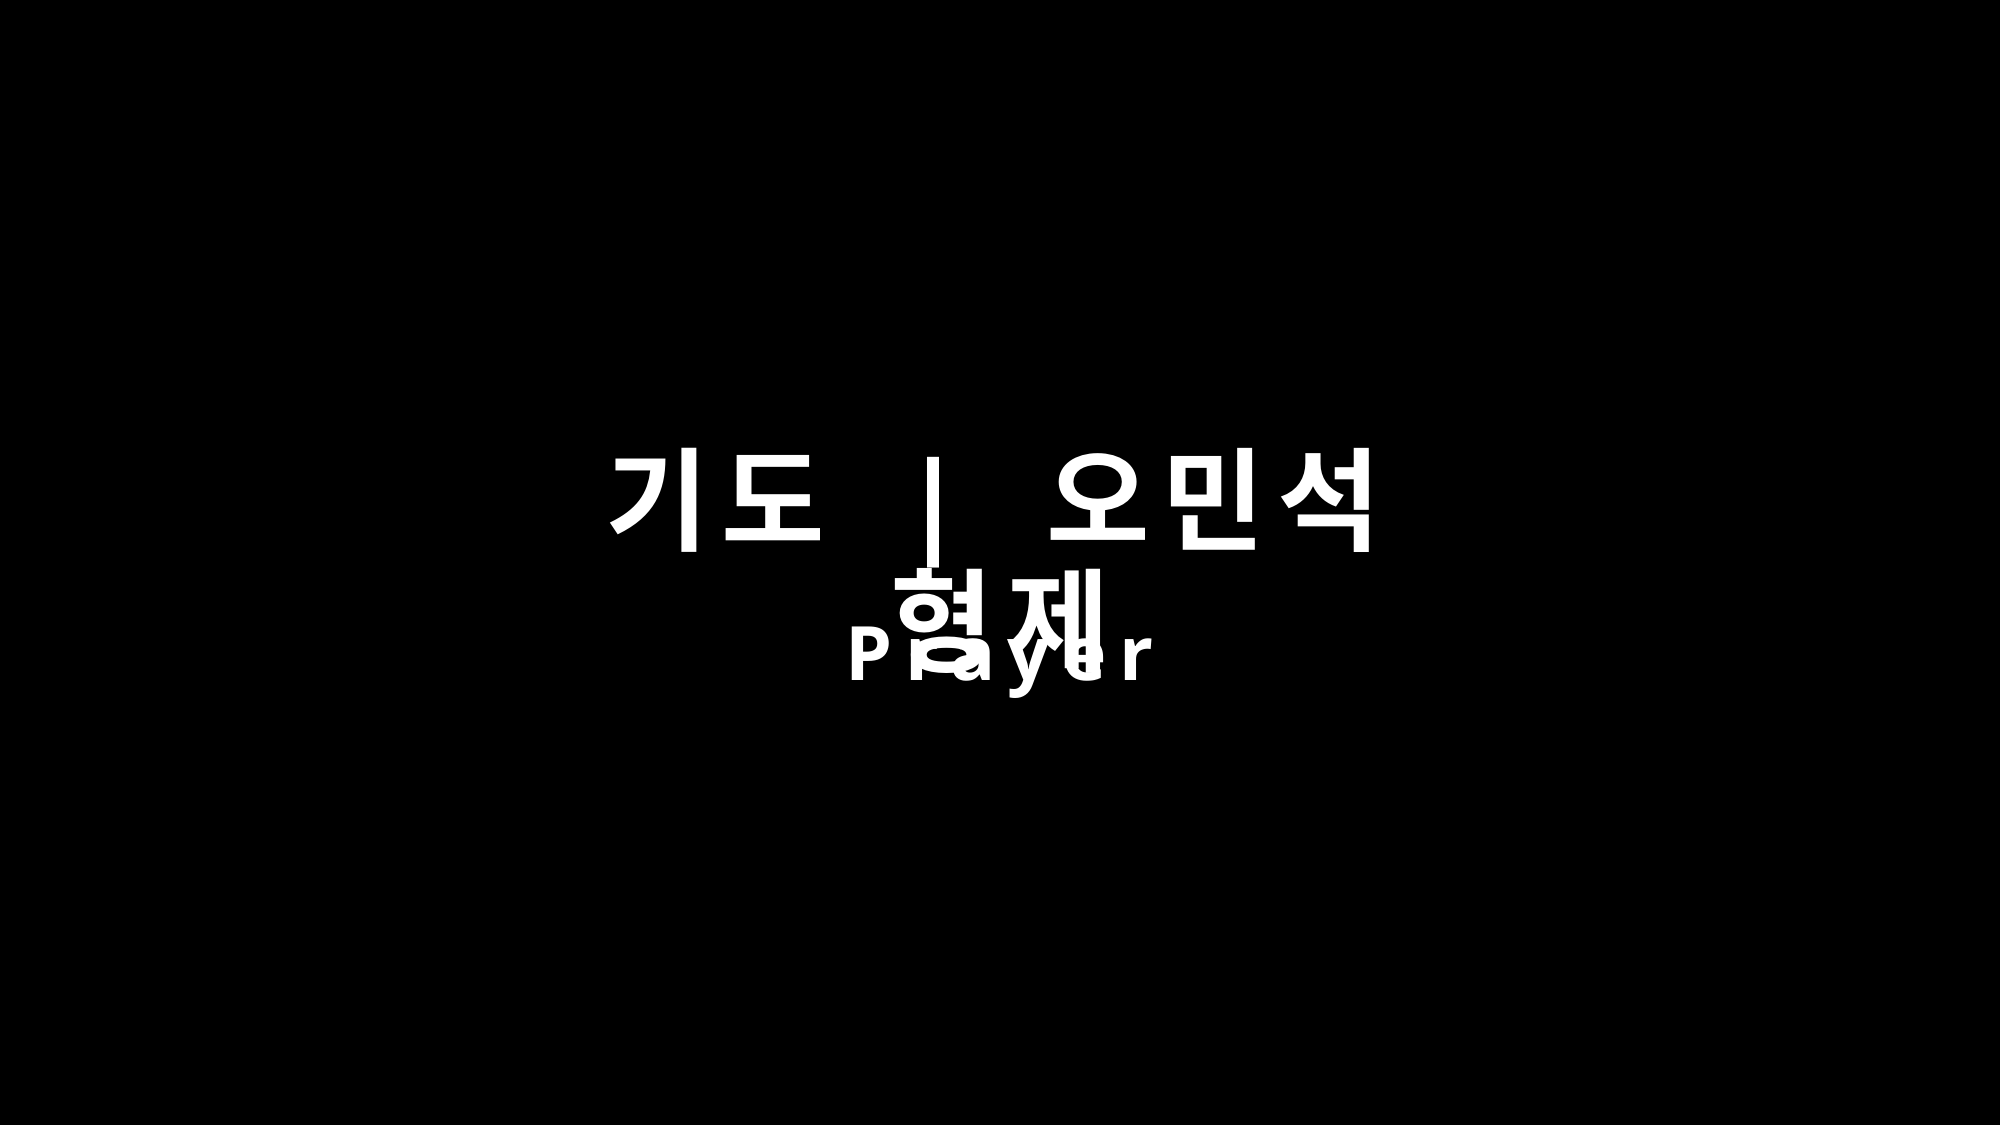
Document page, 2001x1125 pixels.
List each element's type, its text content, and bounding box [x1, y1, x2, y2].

list 기도 | 오민석 형제 [463, 437, 1537, 563]
